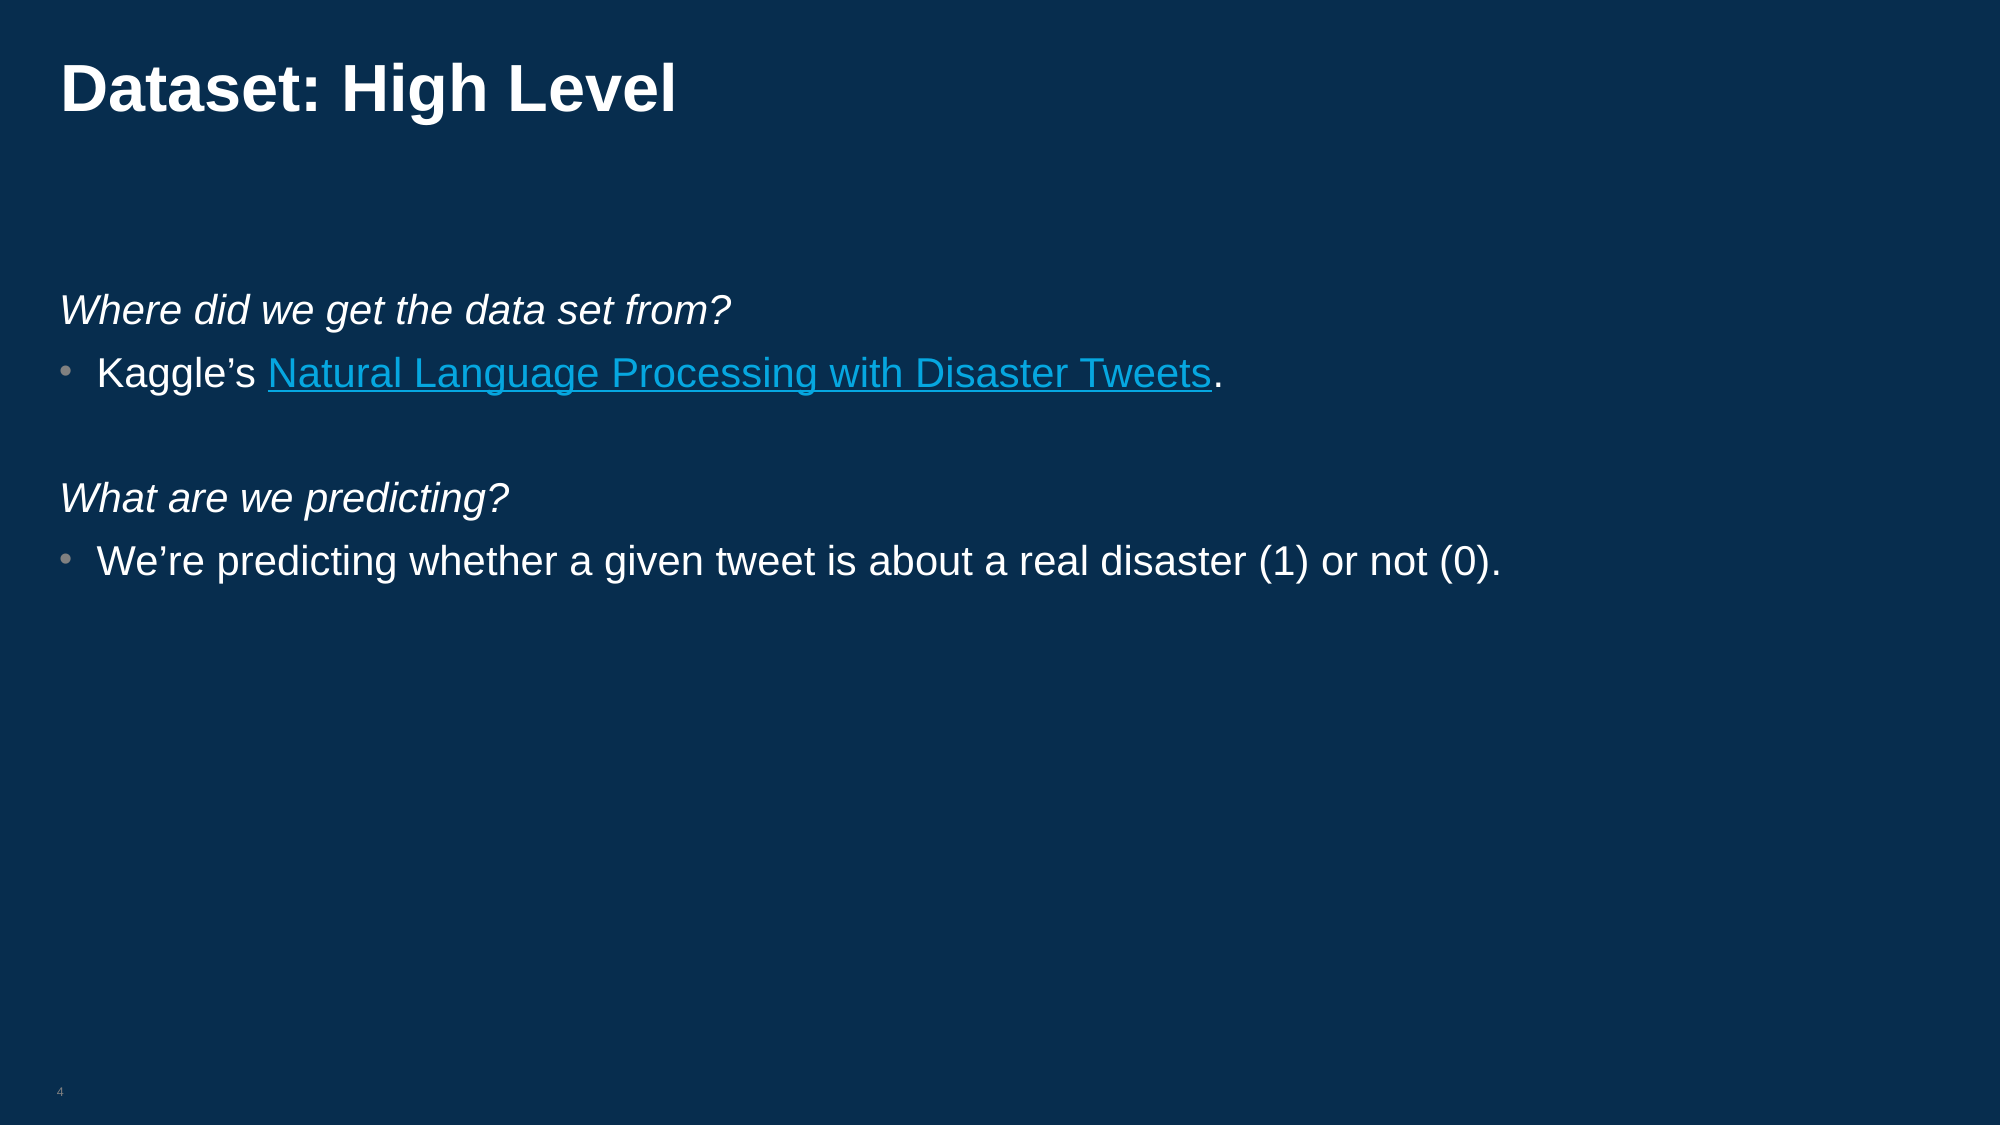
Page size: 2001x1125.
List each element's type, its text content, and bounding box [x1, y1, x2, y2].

title Dataset: High Level [45, 37, 1957, 128]
list Where did we get the data set from? Kaggle’s Natural Language Processing with Disaster Tweets. What are we predicting? We’re predicting whether a given tweet is about a real disaster (1) or not (0). [44, 268, 1956, 602]
slide_number 4 [17, 1074, 73, 1108]
